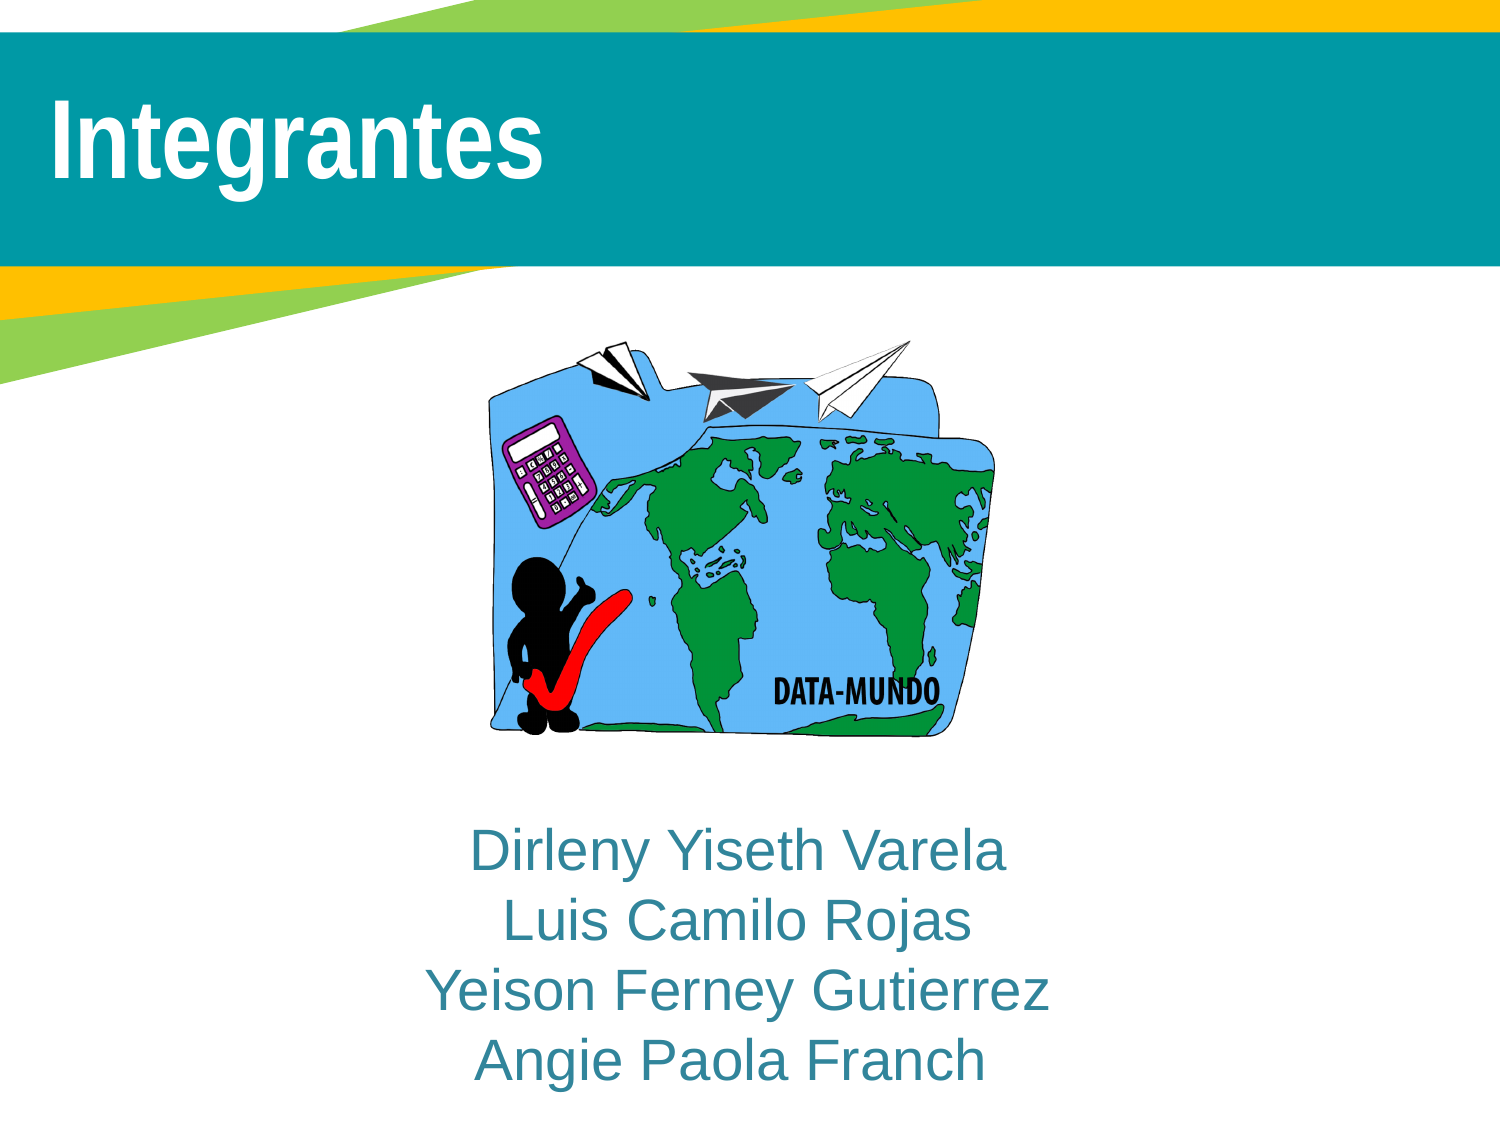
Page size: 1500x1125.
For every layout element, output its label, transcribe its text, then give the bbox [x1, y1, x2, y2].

text_box Integrantes [34, 56, 1067, 210]
text_box Dirleny Yiseth Varela Luis Camilo Rojas Yeison Ferney Gutierrez Angie Paola Franch [102, 804, 1374, 1103]
picture [469, 340, 1008, 767]
